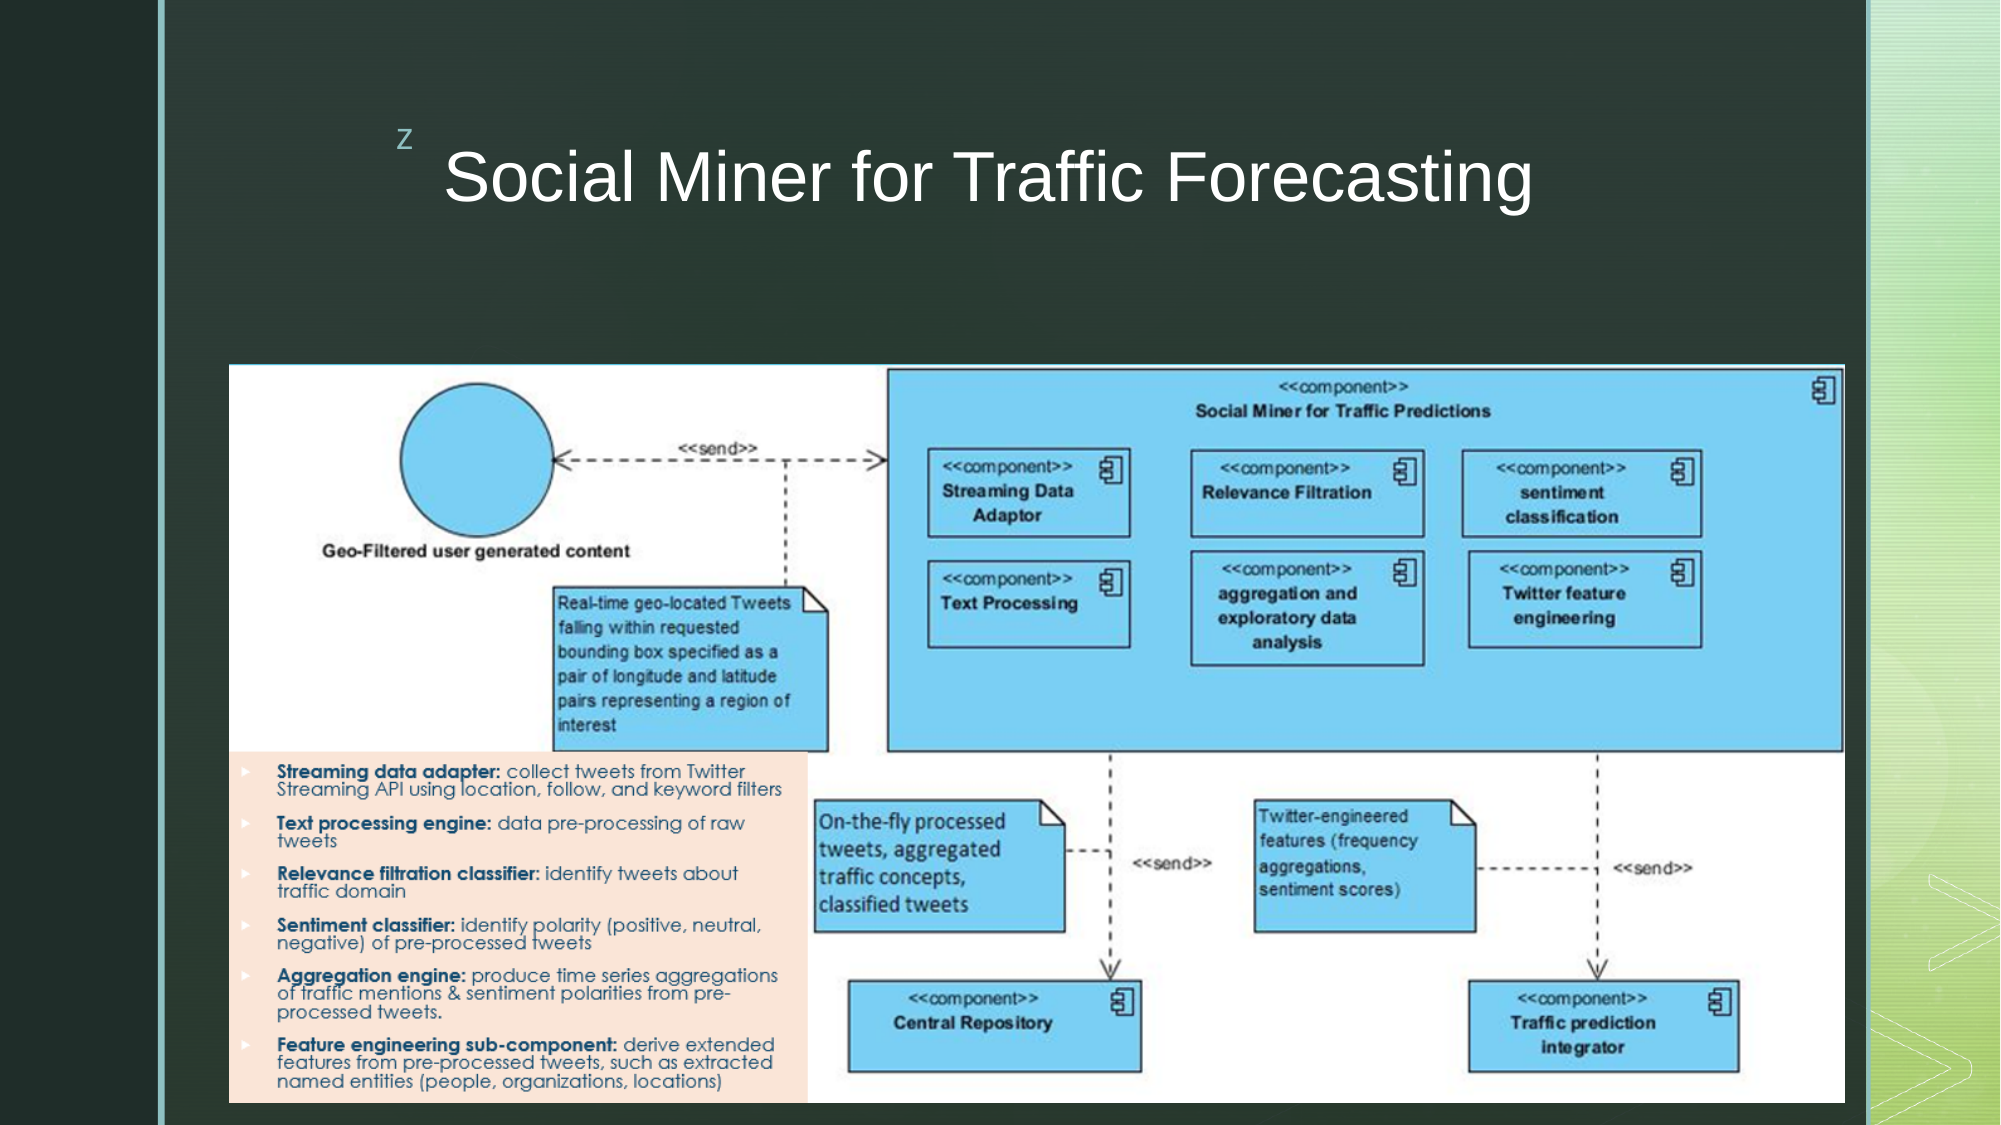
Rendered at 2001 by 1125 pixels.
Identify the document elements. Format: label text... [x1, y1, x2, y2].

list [229, 363, 1845, 1103]
title Social Miner for Traffic Forecasting [428, 132, 1734, 310]
picture [1871, 0, 2001, 1125]
